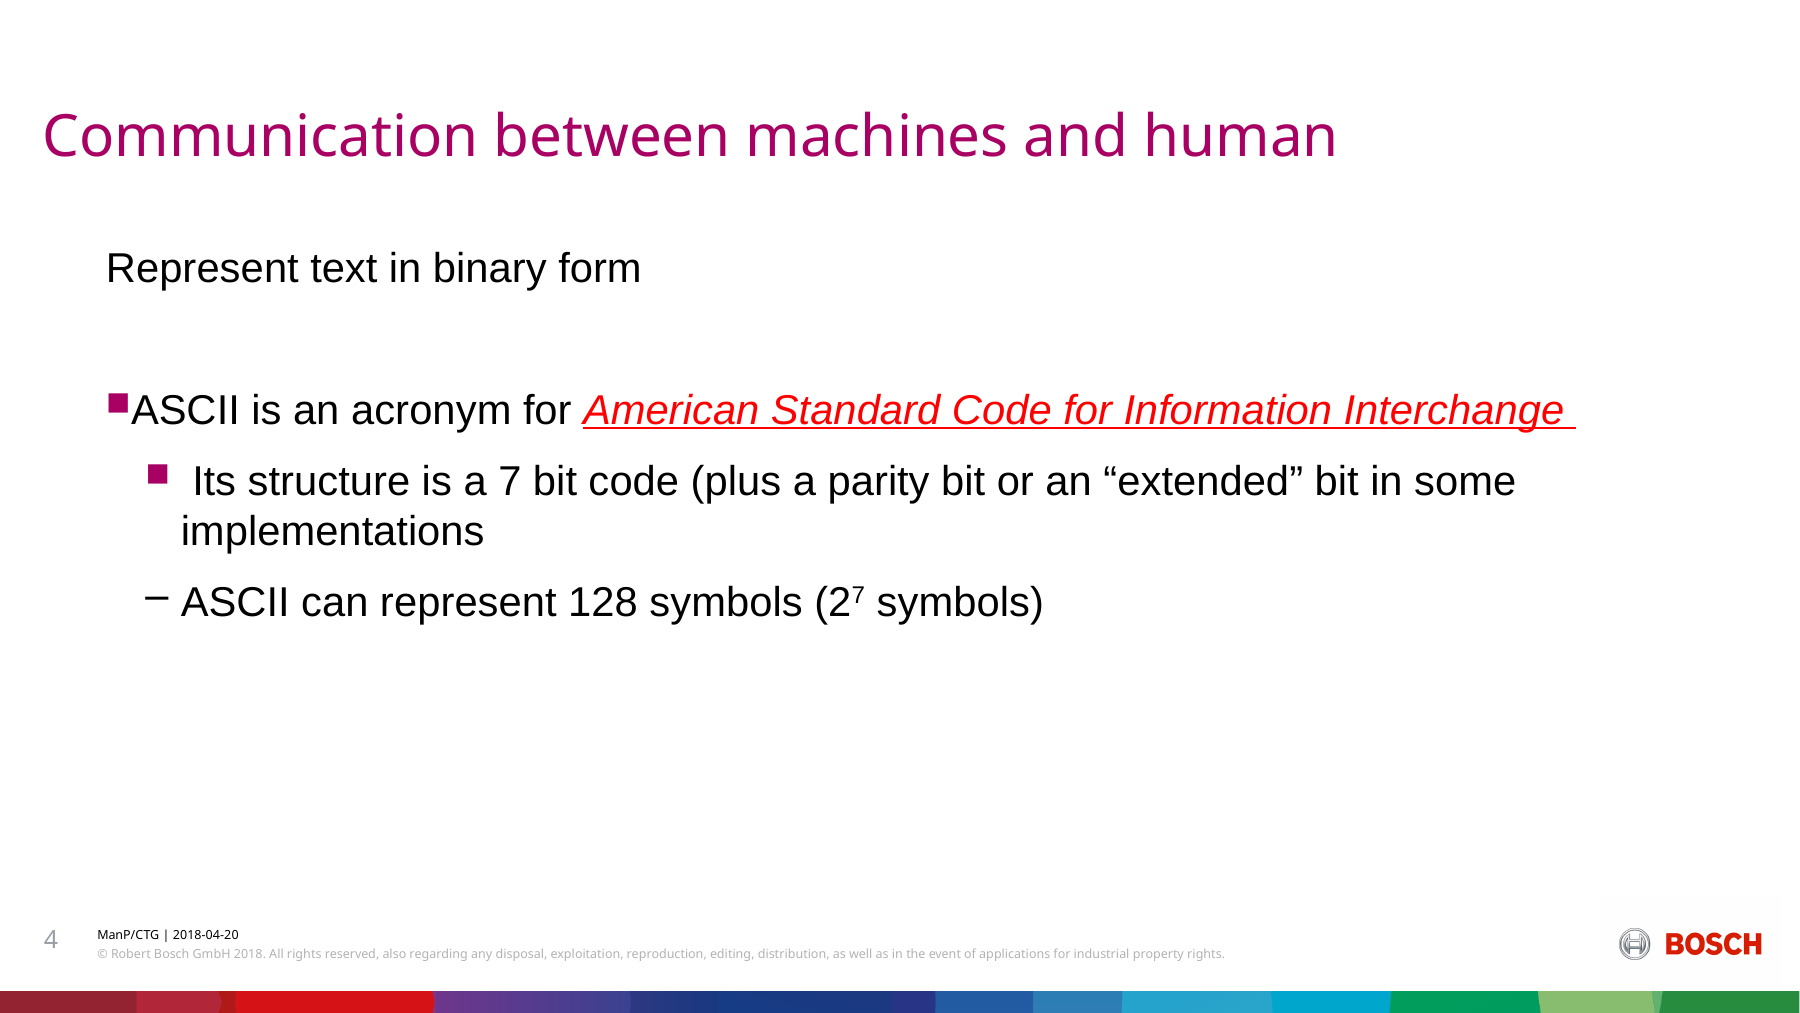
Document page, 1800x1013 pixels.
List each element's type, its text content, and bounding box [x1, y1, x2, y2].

text_box ManP/CTG | 2018-04-20 [97, 925, 1599, 944]
picture [1390, 991, 1800, 1013]
text_box 4 [43, 923, 92, 991]
text_box © Robert Bosch GmbH 2018. All rights reserved, also regarding any disposal, exploitation, reproduction, editing, distribution, as well as in the event of applications for industrial property rights. [97, 944, 1599, 980]
title Communication between machines and human [42, 106, 1758, 170]
picture [0, 991, 1272, 1013]
text_box Represent text in binary form ASCII is an acronym for American Standard Code for Information Interchange Its structure is a 7 bit code (plus a parity bit or an “extended” bit in some implementations ASCII can represent 128 symbols (27 symbols) [91, 233, 1664, 632]
